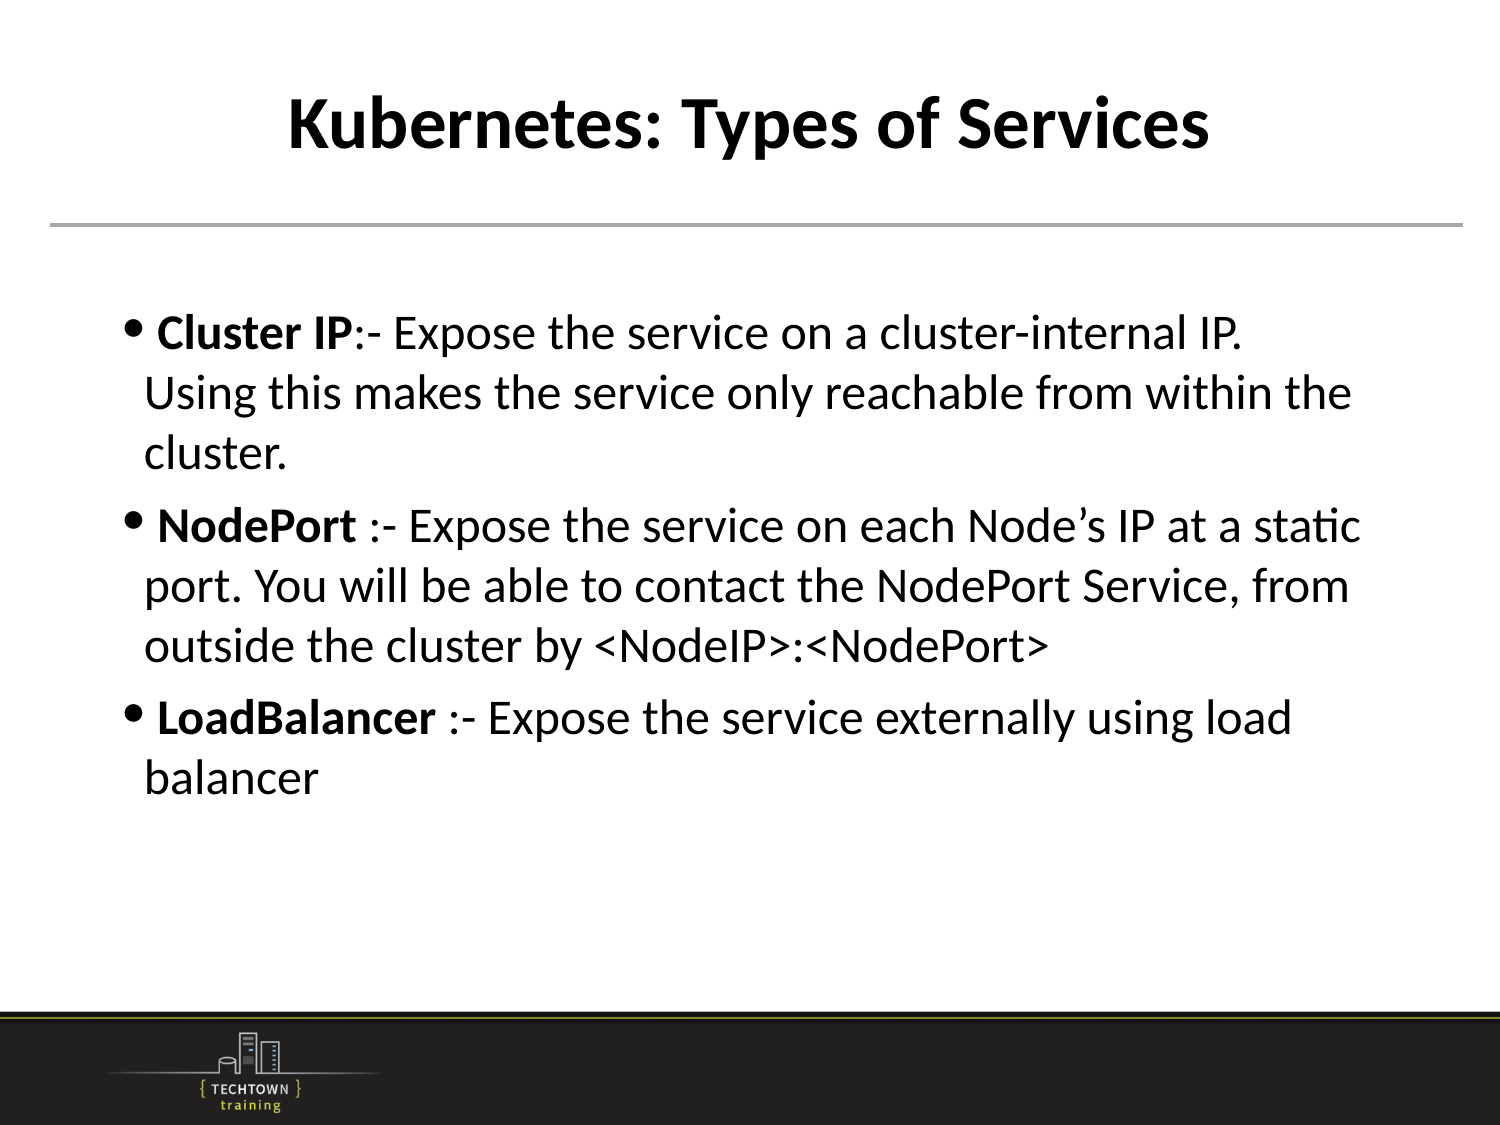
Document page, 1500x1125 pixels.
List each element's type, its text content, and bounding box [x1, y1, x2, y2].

title Kubernetes: Types of Services [75, 24, 1425, 213]
picture [0, 0, 1500, 1125]
text_box Cluster IP:- Expose the service on a cluster-internal IP. Using this makes the service only reachable from within the cluster. NodePort :- Expose the service on each Node’s IP at a static port. You will be able to contact the NodePort Service, from outside the cluster by <NodeIP>:<NodePort> LoadBalancer :- Expose the service externally using load balancer [72, 284, 1378, 946]
